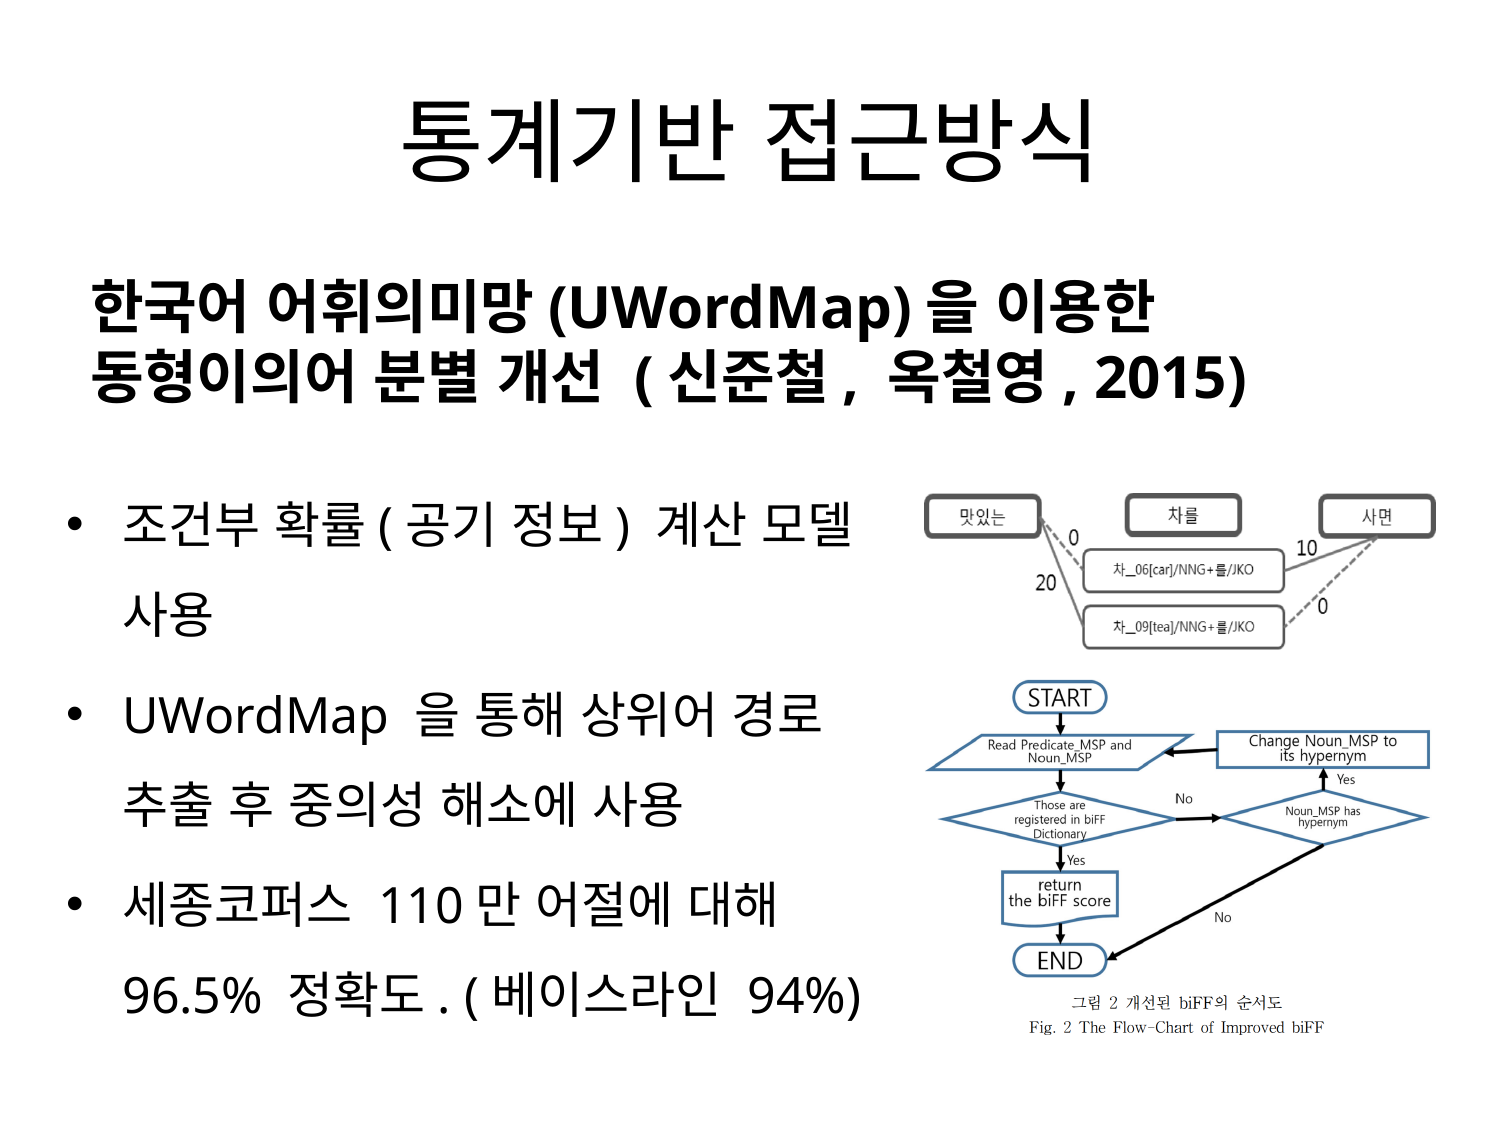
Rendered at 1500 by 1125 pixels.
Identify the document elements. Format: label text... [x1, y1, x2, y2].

list 한국어 어휘의미망(UWordMap)을 이용한 동형이의어 분별 개선 (신준철, 옥철영, 2015) [75, 262, 1425, 468]
text_box 조건부 확률(공기 정보) 계산 모델 사용 UWordMap 을 통해 상위어 경로 추출 후 중의성 해소에 사용 세종코퍼스 110만 어절에 대해 96.5% 정확도. (베이스라인 94%) [51, 456, 890, 1052]
picture [902, 465, 1453, 1050]
title 통계기반 접근방식 [75, 45, 1425, 233]
